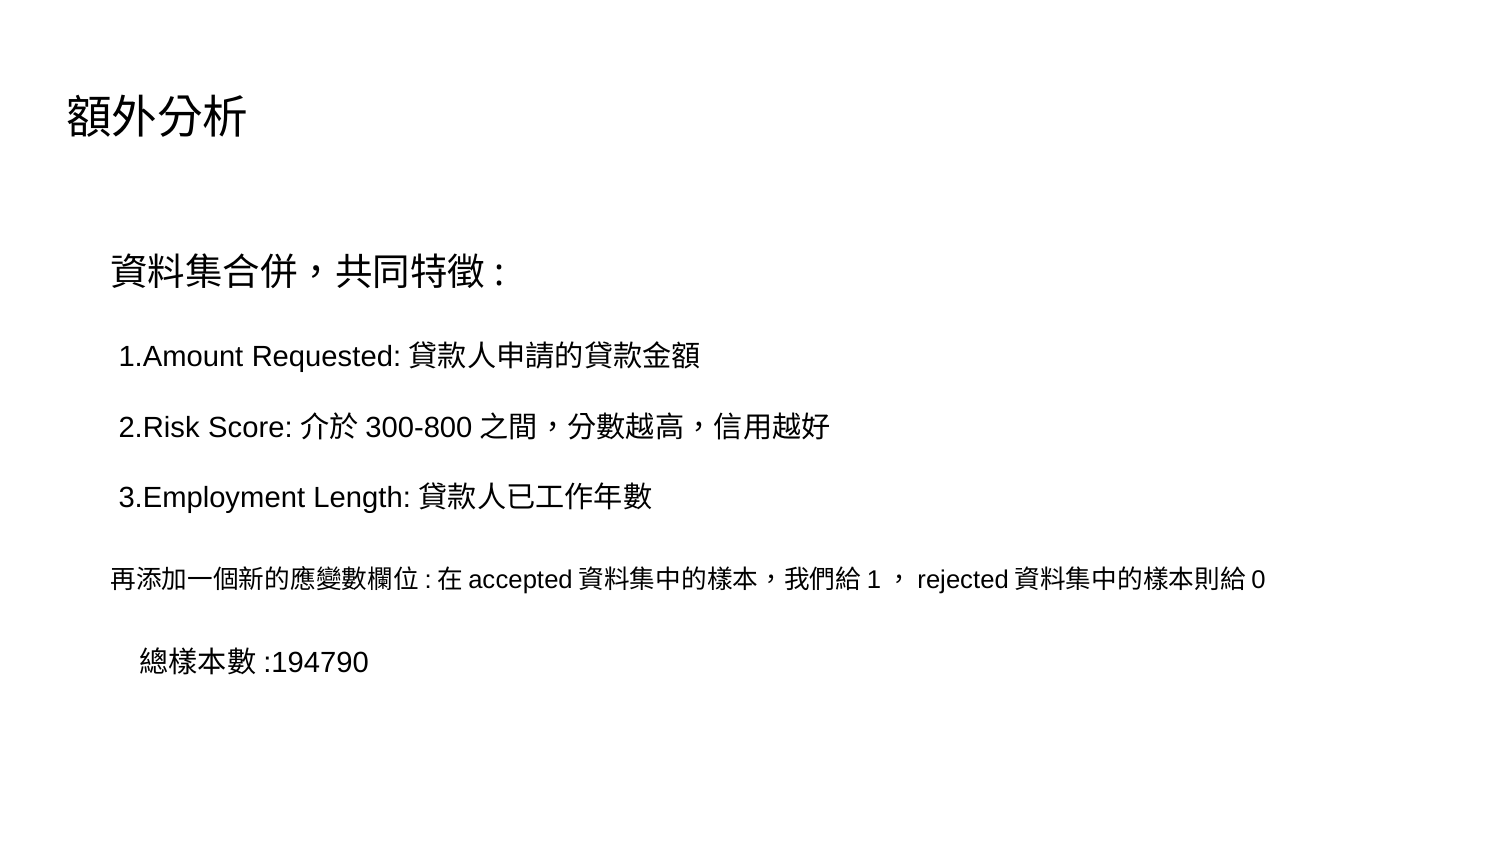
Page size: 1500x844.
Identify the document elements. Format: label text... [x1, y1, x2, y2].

text_box 資料集合併，共同特徵: 1.Amount Requested:貸款人申請的貸款金額 2.Risk Score:介於300-800之間，分數越高，信用越好 3.Employment Length:貸款人已工作年數 [95, 232, 1432, 507]
text_box 總樣本數:194790 [124, 583, 1461, 704]
text_box 額外分析 [51, 72, 1449, 167]
text_box 再添加一個新的應變數欄位:在accepted資料集中的樣本，我們給1，rejected資料集中的樣本則給0 [95, 507, 1432, 628]
